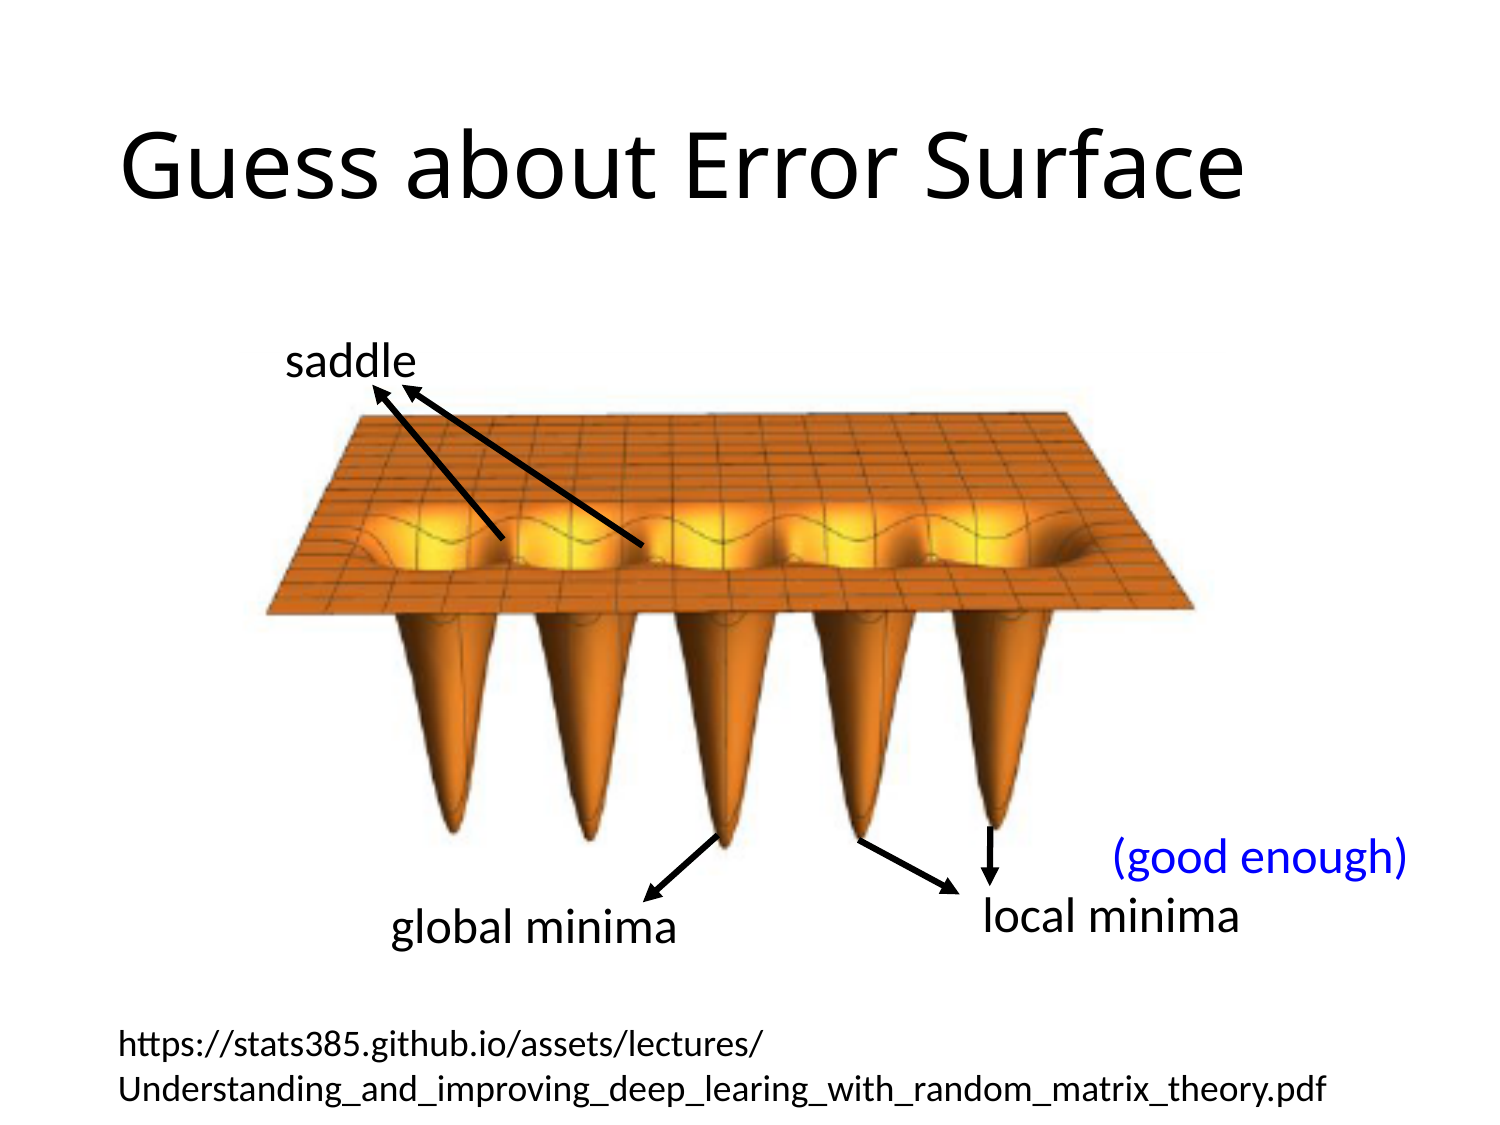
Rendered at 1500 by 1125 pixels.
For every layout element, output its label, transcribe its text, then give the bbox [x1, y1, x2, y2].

text_box https://stats385.github.io/assets/lectures/Understanding_and_improving_deep_learing_with_random_matrix_theory.pdf [103, 1012, 1426, 1117]
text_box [858, 839, 960, 895]
picture [239, 351, 1226, 887]
title Guess about Error Surface [103, 59, 1397, 278]
text_box (good enough) [1076, 815, 1444, 891]
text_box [642, 835, 718, 903]
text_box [372, 384, 401, 540]
text_box local minima [928, 887, 1296, 950]
text_box global minima [350, 887, 718, 961]
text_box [401, 384, 643, 546]
text_box saddle [167, 320, 535, 396]
